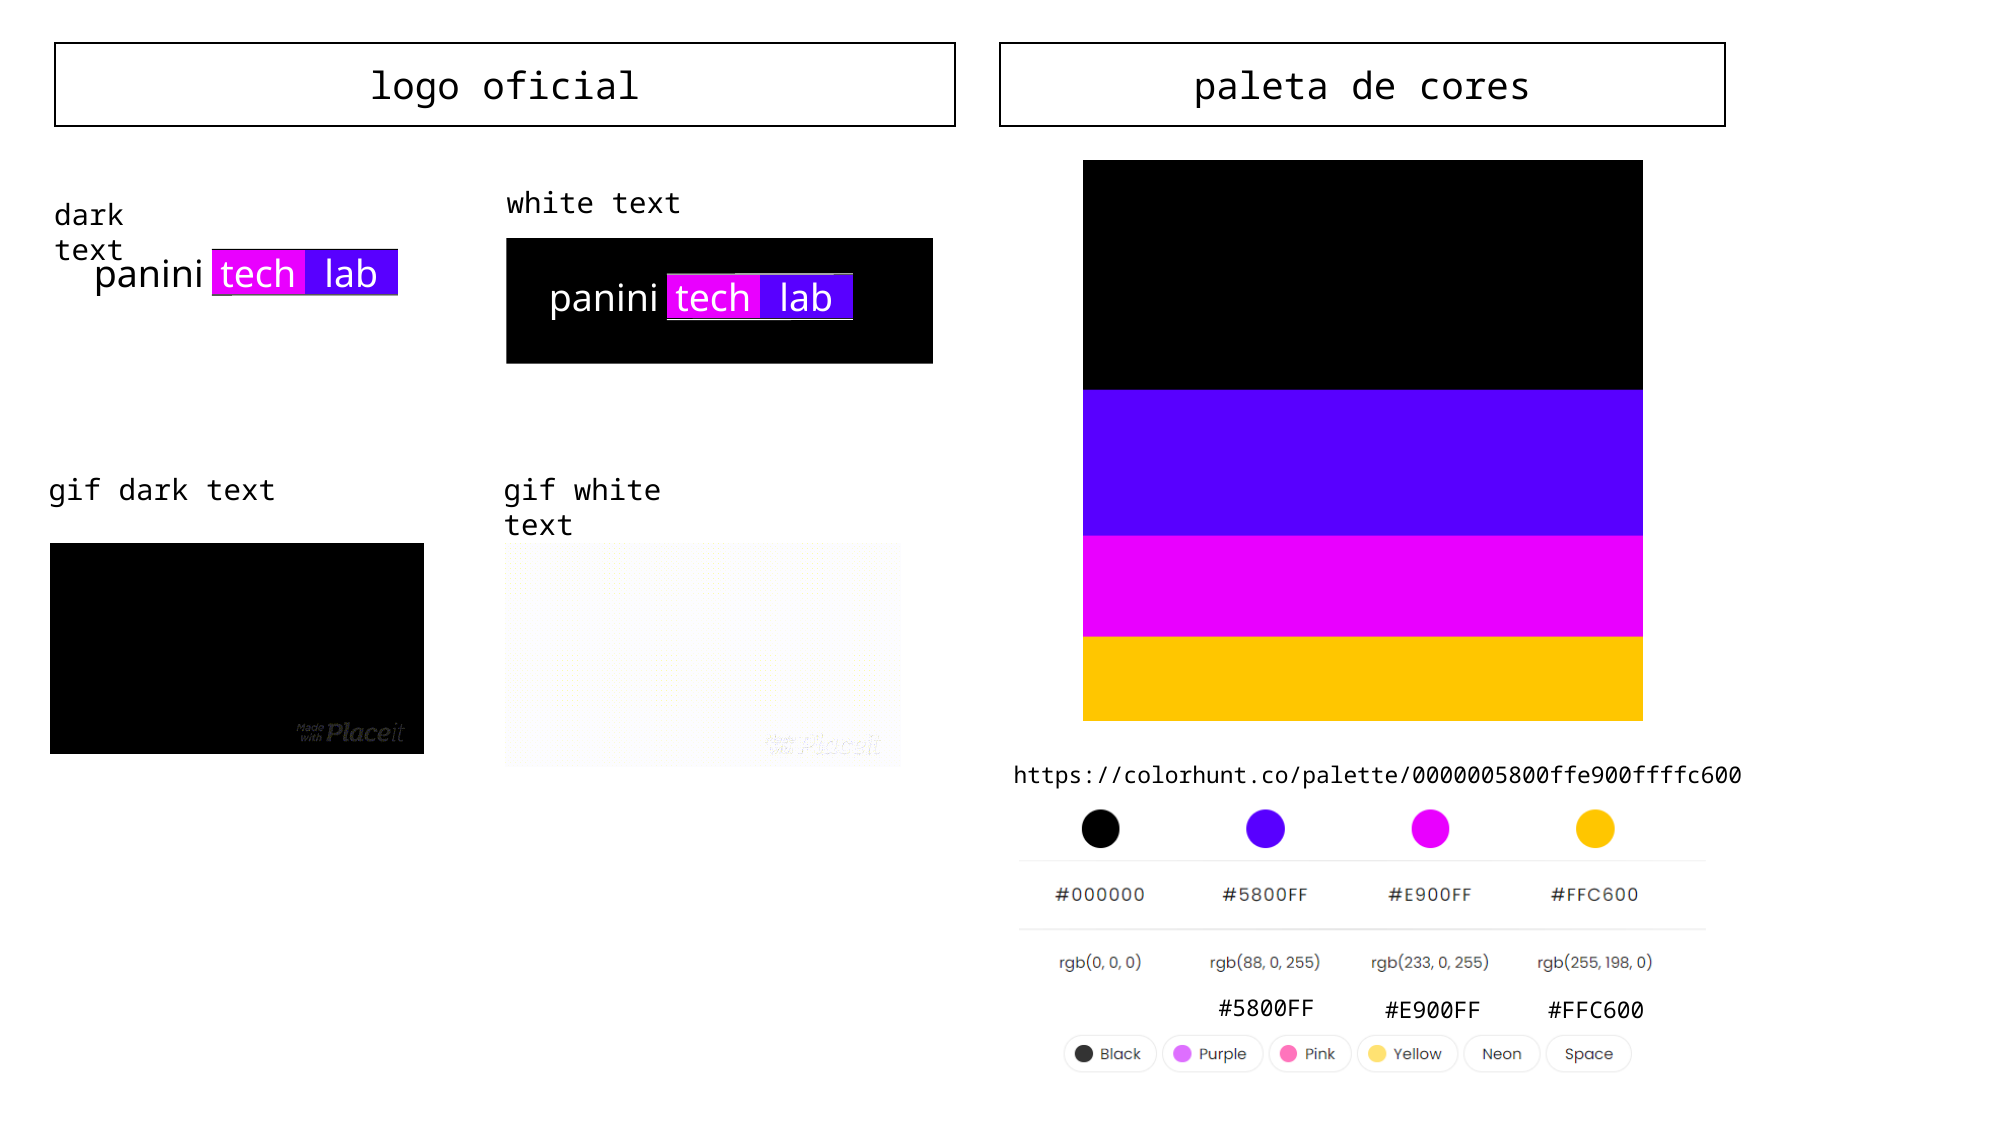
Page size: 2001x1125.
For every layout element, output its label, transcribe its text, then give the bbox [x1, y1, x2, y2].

picture [1019, 776, 1707, 1114]
picture [50, 543, 424, 754]
picture [505, 543, 901, 767]
text_box logo oficial [54, 42, 956, 127]
text_box dark text [39, 188, 221, 274]
text_box https://colorhunt.co/palette/0000005800ffe900ffffc600 [998, 753, 1779, 796]
text_box paleta de cores [999, 42, 1726, 127]
text_box gif dark text [33, 463, 305, 514]
picture [1082, 160, 1643, 721]
text_box white text [491, 176, 727, 227]
text_box [505, 237, 934, 365]
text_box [534, 266, 859, 328]
text_box gif white text [488, 463, 760, 549]
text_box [79, 242, 405, 303]
